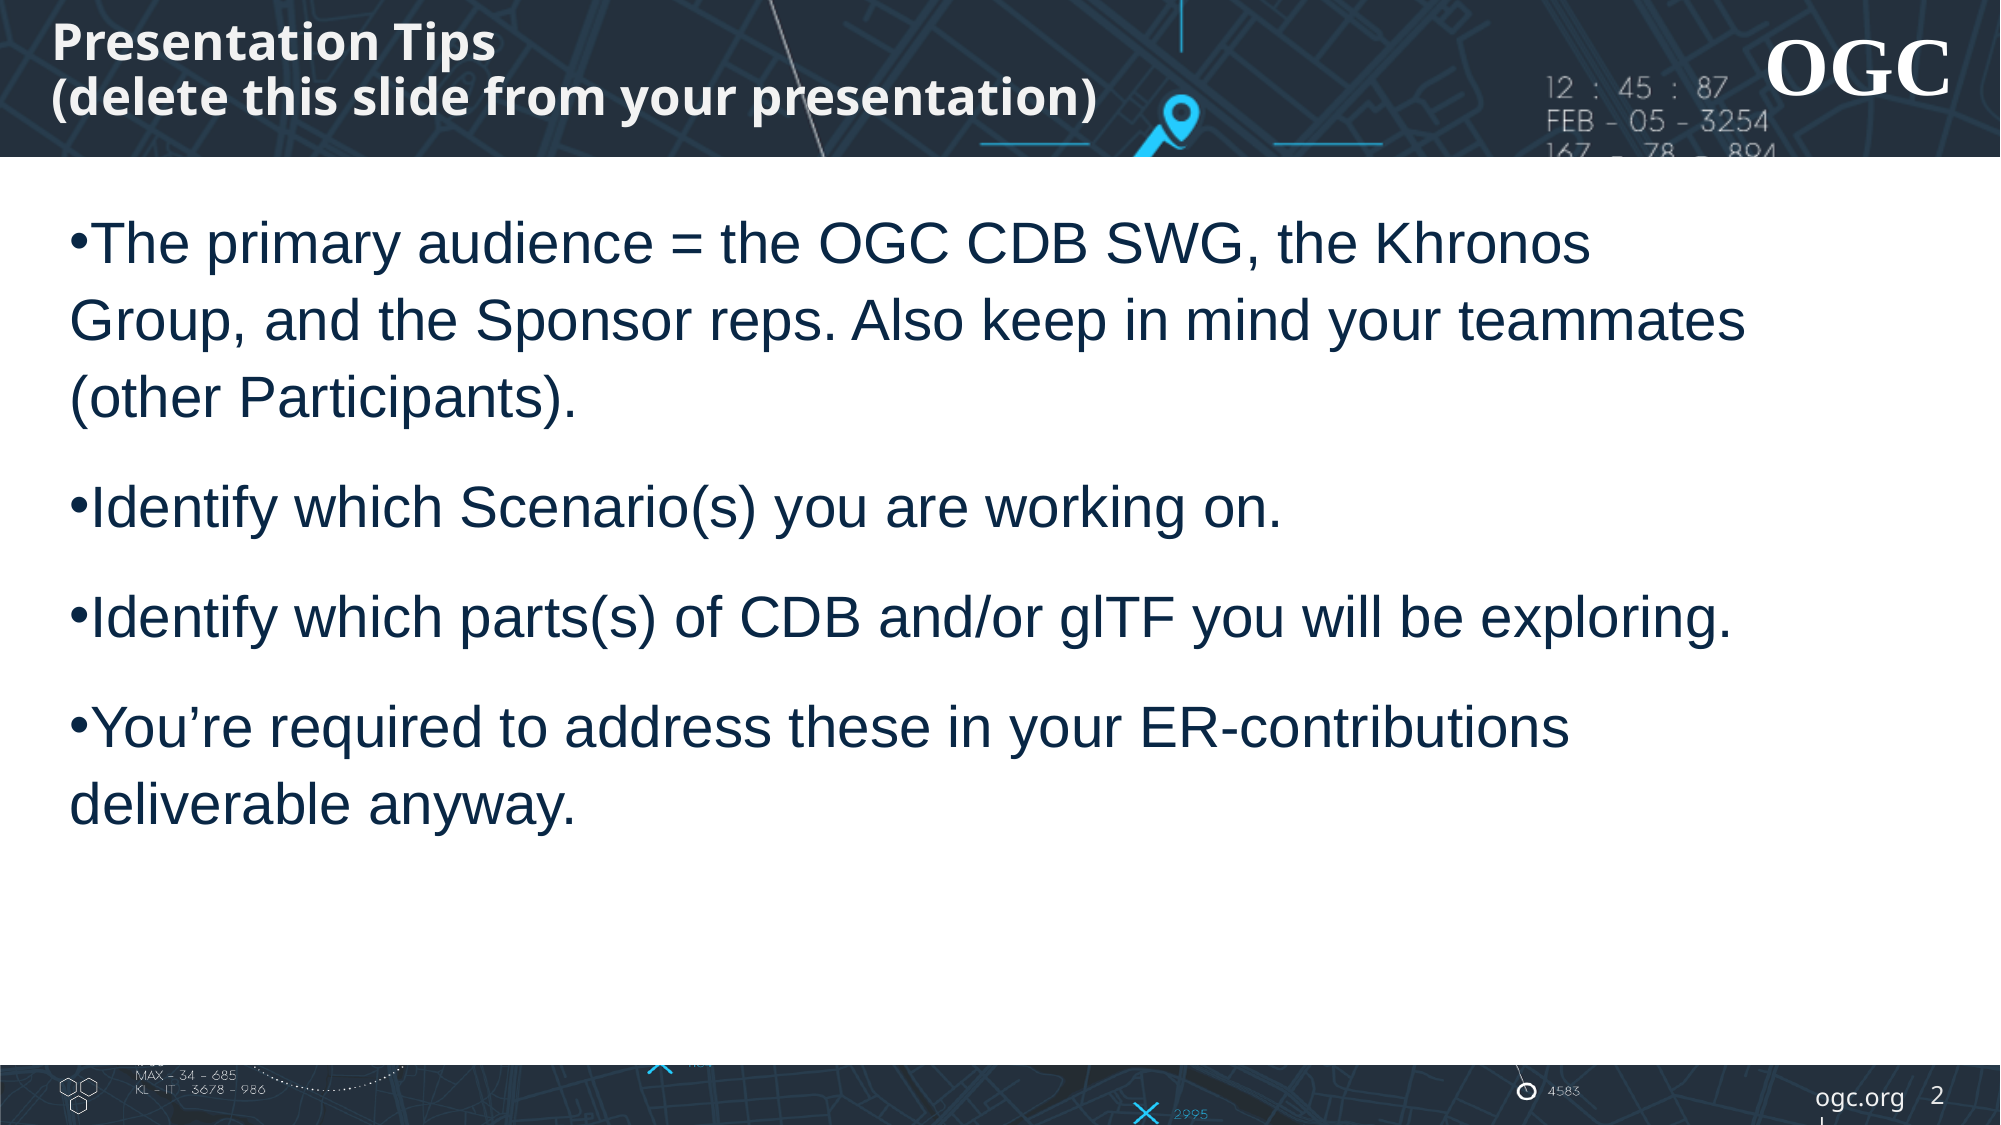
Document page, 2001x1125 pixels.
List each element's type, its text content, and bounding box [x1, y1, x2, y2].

slide_number 2 [1772, 1073, 1960, 1121]
list The primary audience = the OGC CDB SWG, the Khronos Group, and the Sponsor reps. Also keep in mind your teammates (other Participants). Identify which Scenario(s) you are working on. Identify which parts(s) of CDB and/or glTF you will be exploring. You’re required to address these in your ER-contributions deliverable anyway. [54, 190, 1780, 905]
title Presentation Tips (delete this slide from your presentation) [36, 9, 1762, 135]
picture [51, 1069, 106, 1123]
